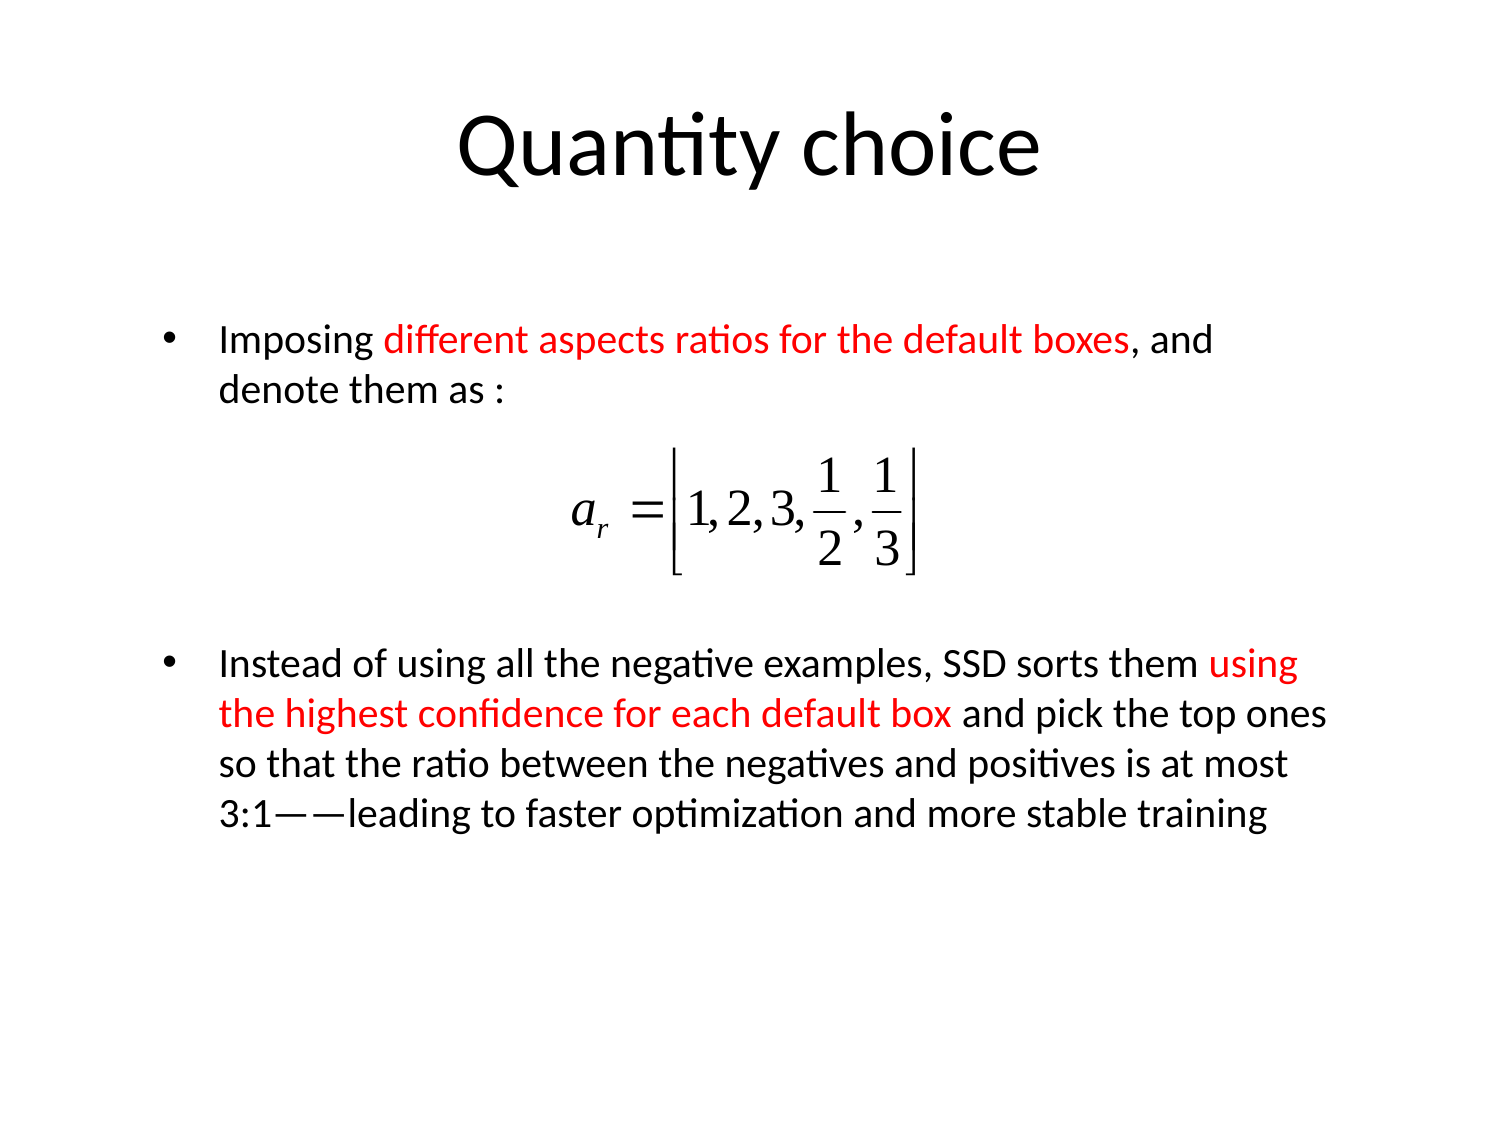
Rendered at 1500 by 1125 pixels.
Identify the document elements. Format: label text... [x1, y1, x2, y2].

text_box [562, 437, 938, 587]
title Quantity choice [75, 45, 1425, 233]
text_box Instead of using all the negative examples, SSD sorts them using the highest confidence for each default box and pick the top ones so that the ratio between the negatives and positives is at most 3:1——leading to faster optimization and more stable training [147, 628, 1353, 844]
text_box Imposing different aspects ratios for the default boxes, and denote them as : [147, 304, 1353, 420]
